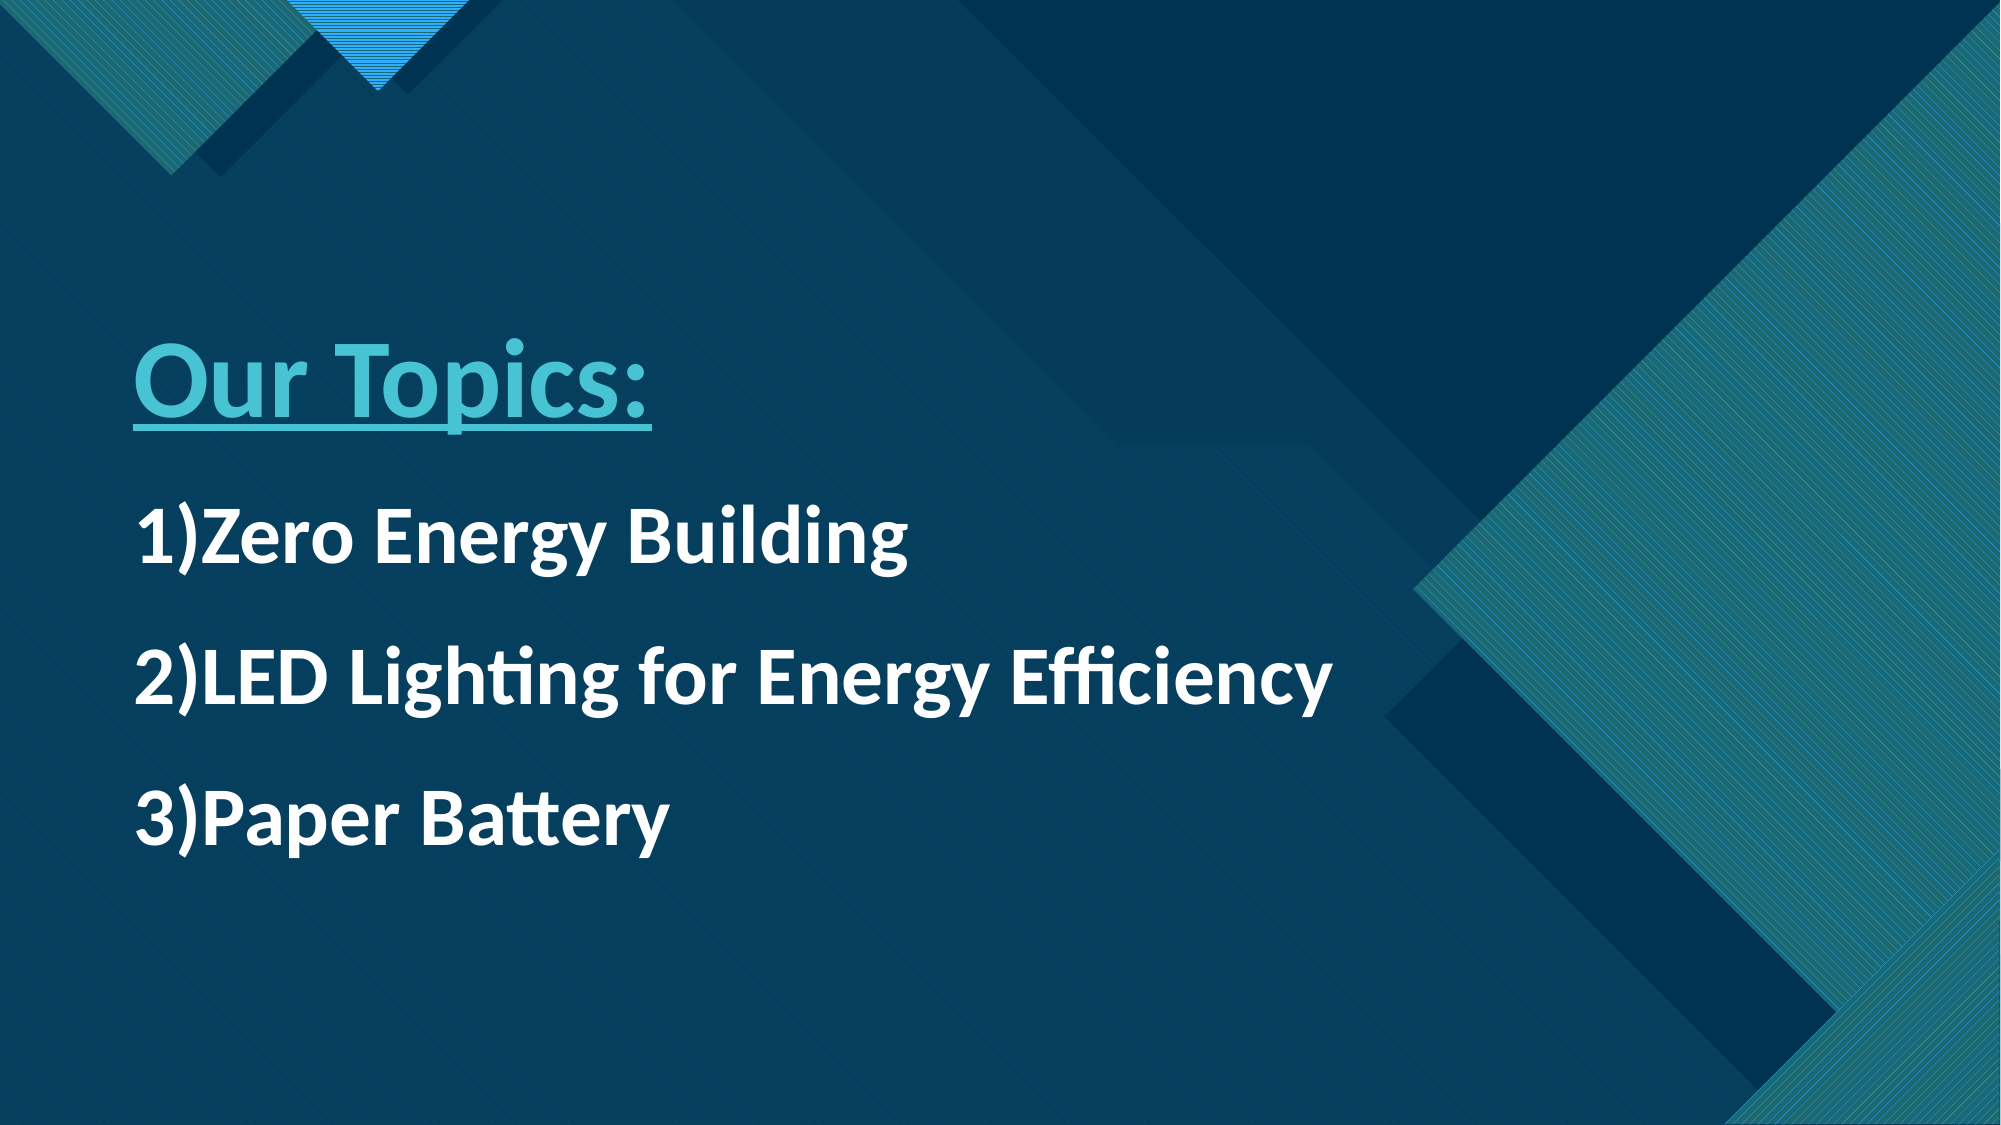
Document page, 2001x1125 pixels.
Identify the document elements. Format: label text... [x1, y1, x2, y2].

list LED (Light Emitting Diode) is basically a small light emitting device that comes under “active” semiconductor electronic components. Two lead semiconductor light source. [1460, 427, 2001, 1125]
list Our Topics: 1)Zero Energy Building 2)LED Lighting for Energy Efficiency 3)Paper Battery [118, 270, 1460, 1108]
